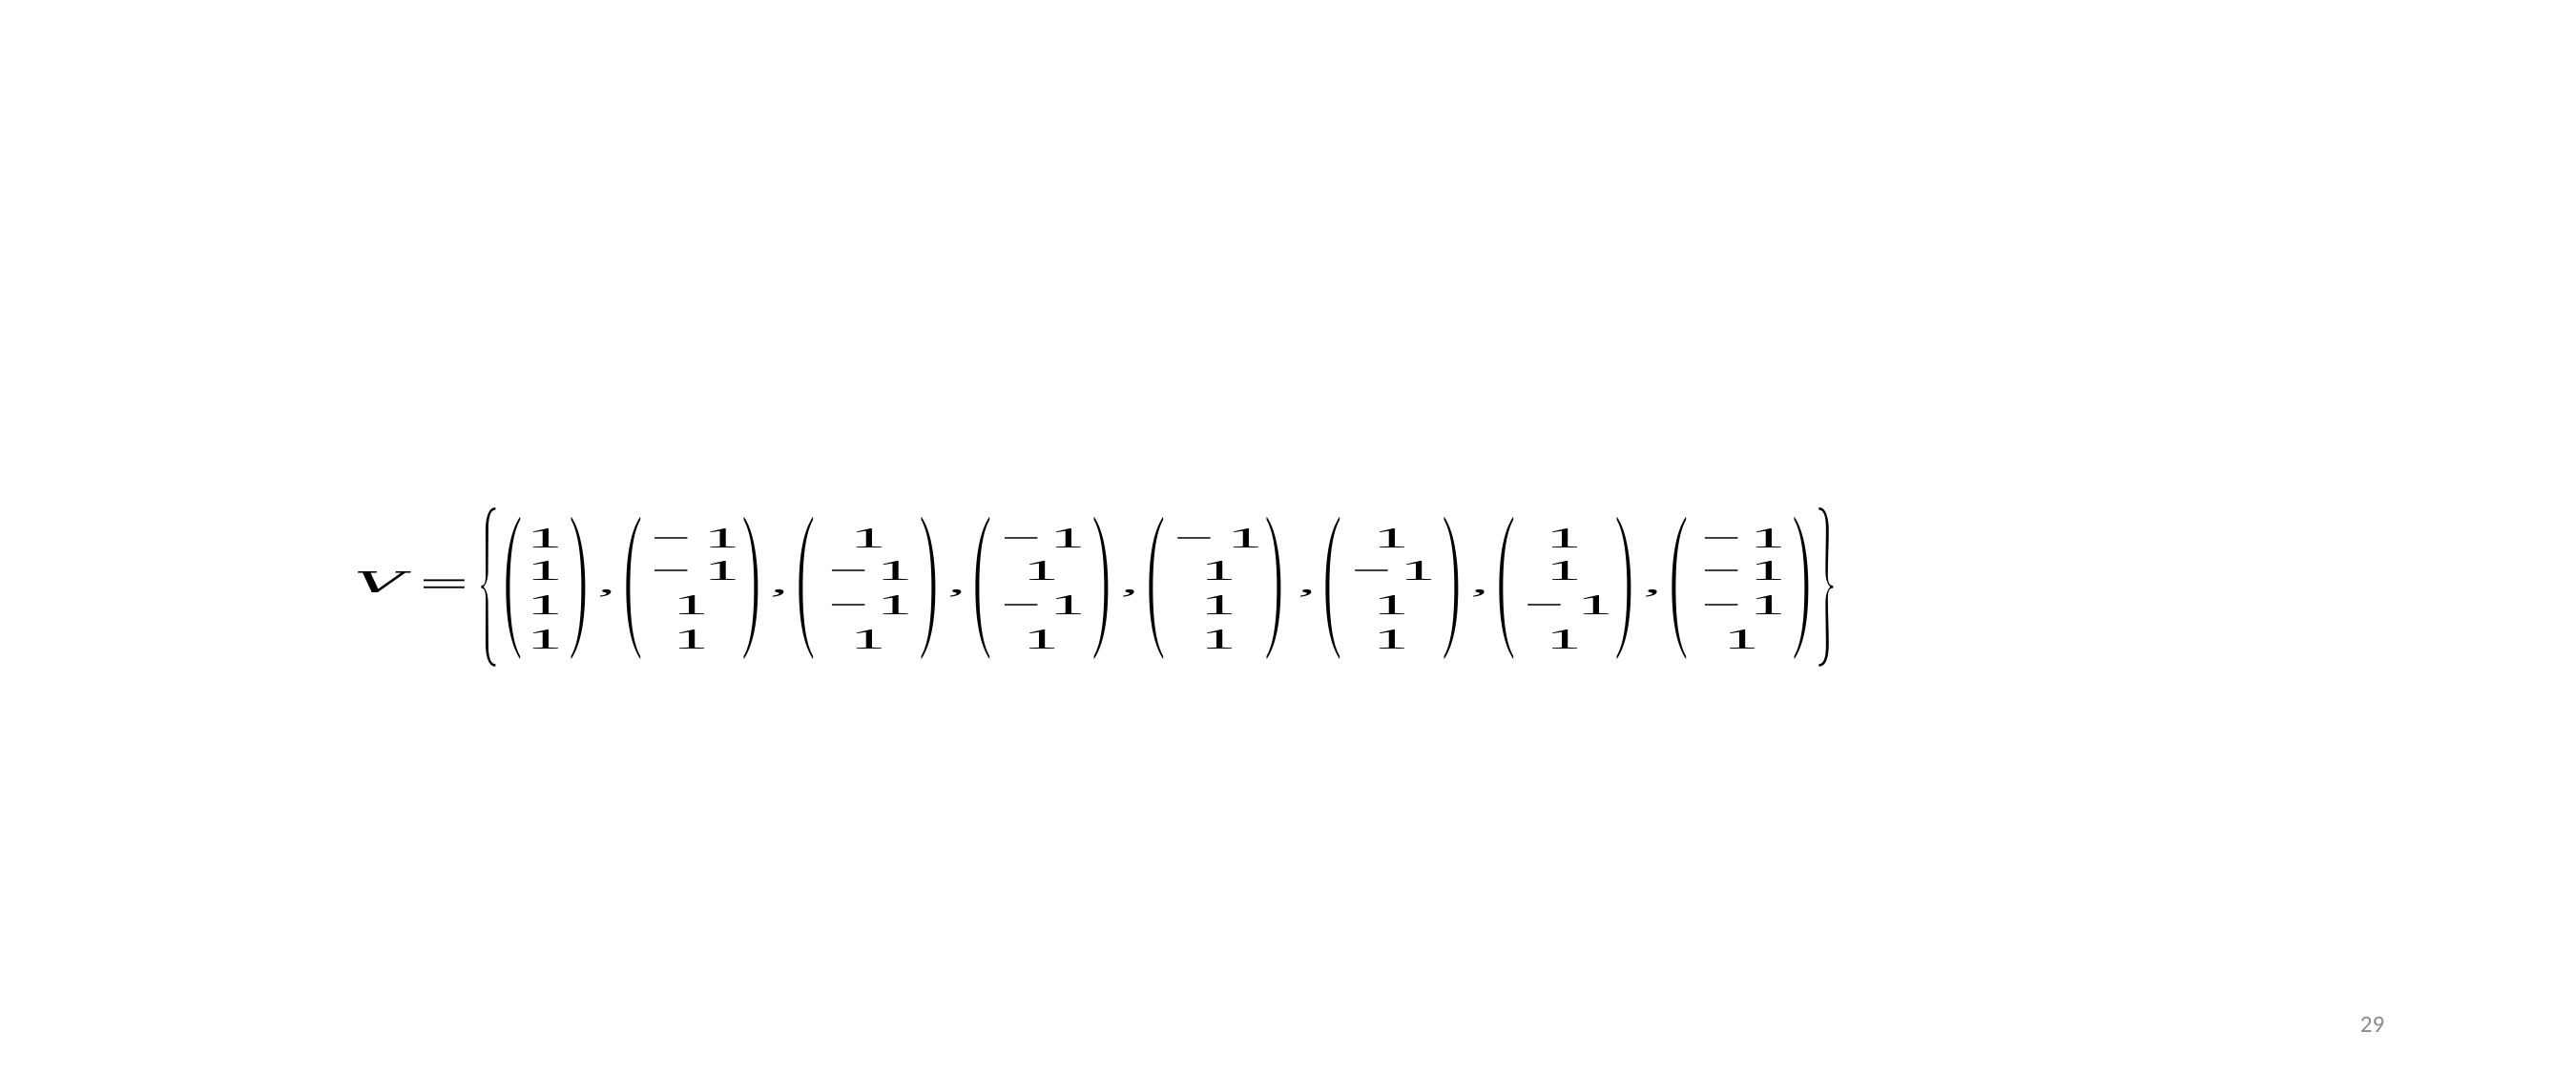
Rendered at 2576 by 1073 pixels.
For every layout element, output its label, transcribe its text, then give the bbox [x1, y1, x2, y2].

slide_number 29 [1818, 994, 2399, 1052]
